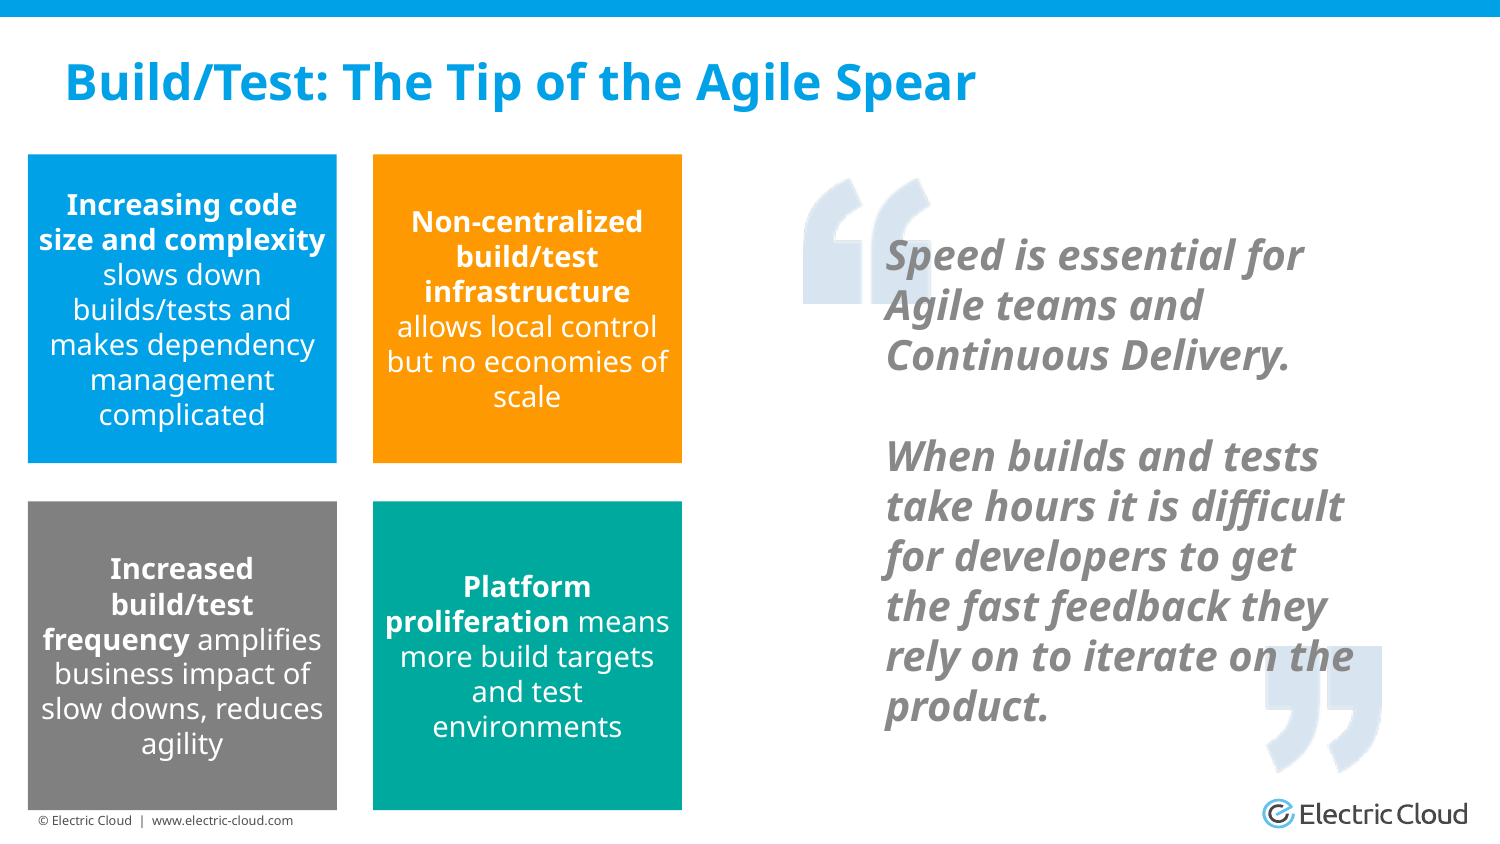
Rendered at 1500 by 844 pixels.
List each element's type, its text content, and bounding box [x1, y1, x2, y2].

text_box Non-centralized build/test infrastructure allows local control but no economies of scale [371, 152, 684, 465]
picture [802, 177, 939, 305]
text_box Platform proliferation means more build targets and test environments [371, 499, 684, 812]
text_box Speed is essential for Agile teams and Continuous Delivery. When builds and tests take hours it is difficult for developers to get the fast feedback they rely on to iterate on the product. [870, 221, 1381, 737]
title Build/Test: The Tip of the Agile Spear [50, 42, 1385, 119]
text_box Increased build/test frequency amplifies business impact of slow downs, reduces agility [26, 499, 339, 812]
picture [1263, 646, 1385, 773]
text_box Increasing code size and complexity slows down builds/tests and makes dependency management complicated [26, 152, 339, 465]
